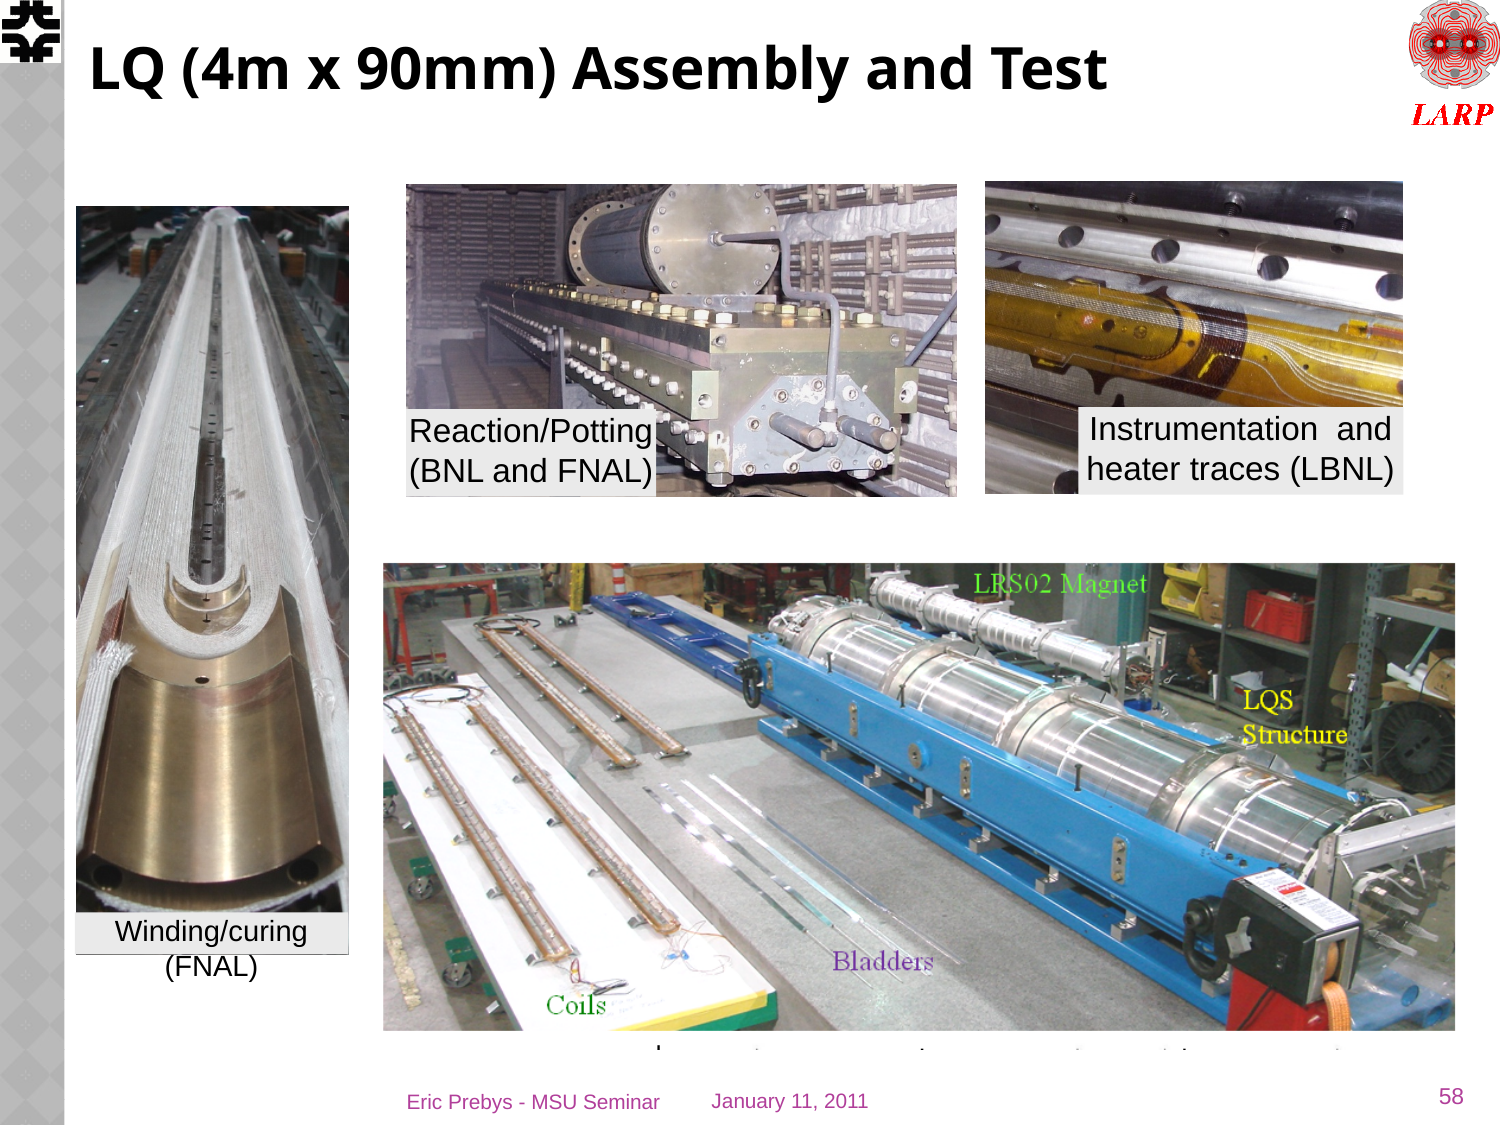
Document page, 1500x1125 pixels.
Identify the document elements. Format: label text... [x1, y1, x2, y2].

picture [374, 555, 1468, 1051]
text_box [405, 180, 1404, 497]
title LQ (4m x 90mm) Assembly and Test [81, 24, 1475, 101]
footer Eric Prebys - MSU Seminar [75, 1075, 675, 1114]
slide_number 58 [1367, 1071, 1465, 1110]
picture [0, 0, 61, 63]
table_cell Gauss [0, 0, 65, 1125]
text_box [74, 205, 349, 955]
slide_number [696, 1075, 1025, 1114]
picture [1406, 0, 1500, 125]
